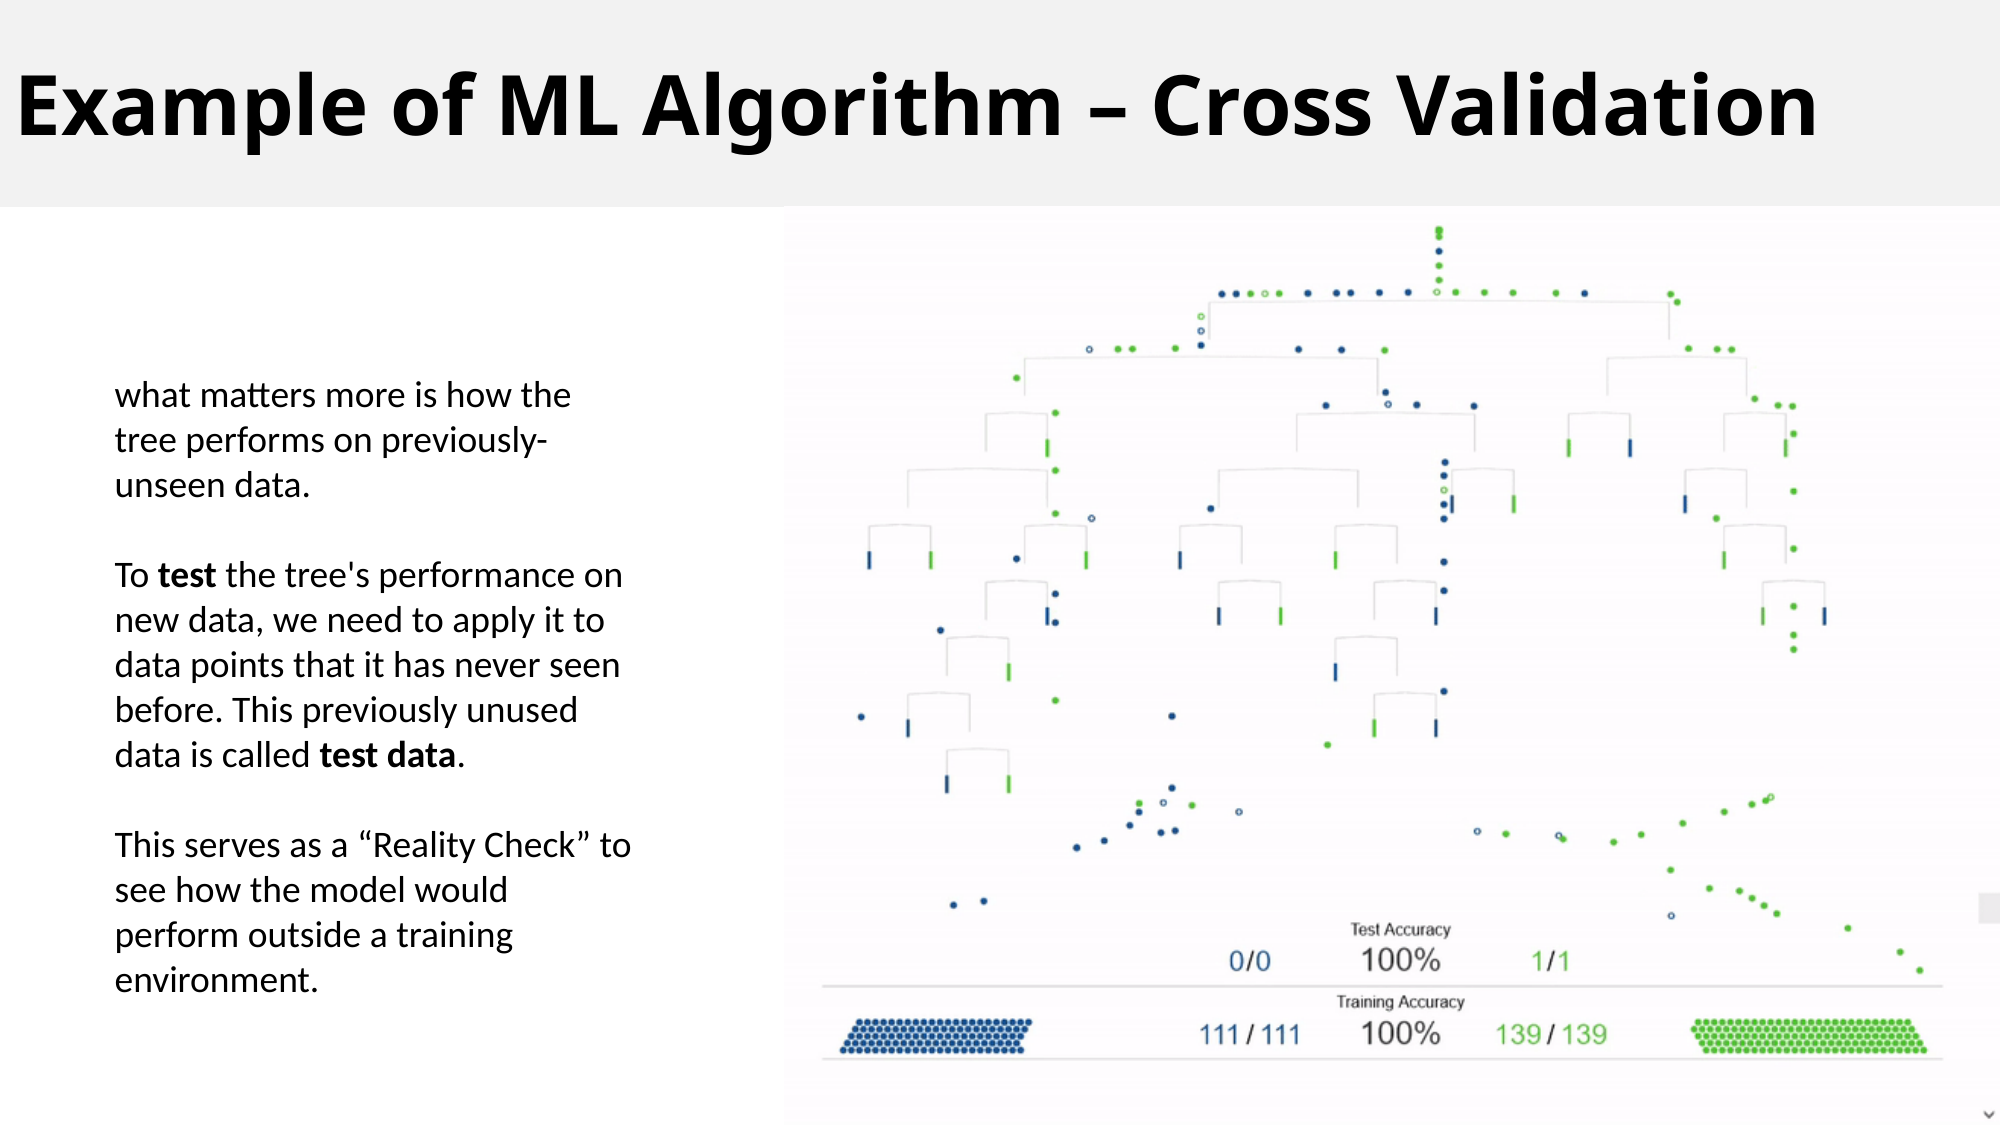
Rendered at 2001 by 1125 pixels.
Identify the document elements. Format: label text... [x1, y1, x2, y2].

text_box Example of ML Algorithm – Cross Validation [0, 0, 2000, 205]
text_box what matters more is how the tree performs on previously-unseen data. To test the tree's performance on new data, we need to apply it to data points that it has never seen before. This previously unused data is called test data. This serves as a “Reality Check” to see how the model would perform outside a training environment. [99, 363, 655, 1008]
picture [784, 206, 2000, 1125]
